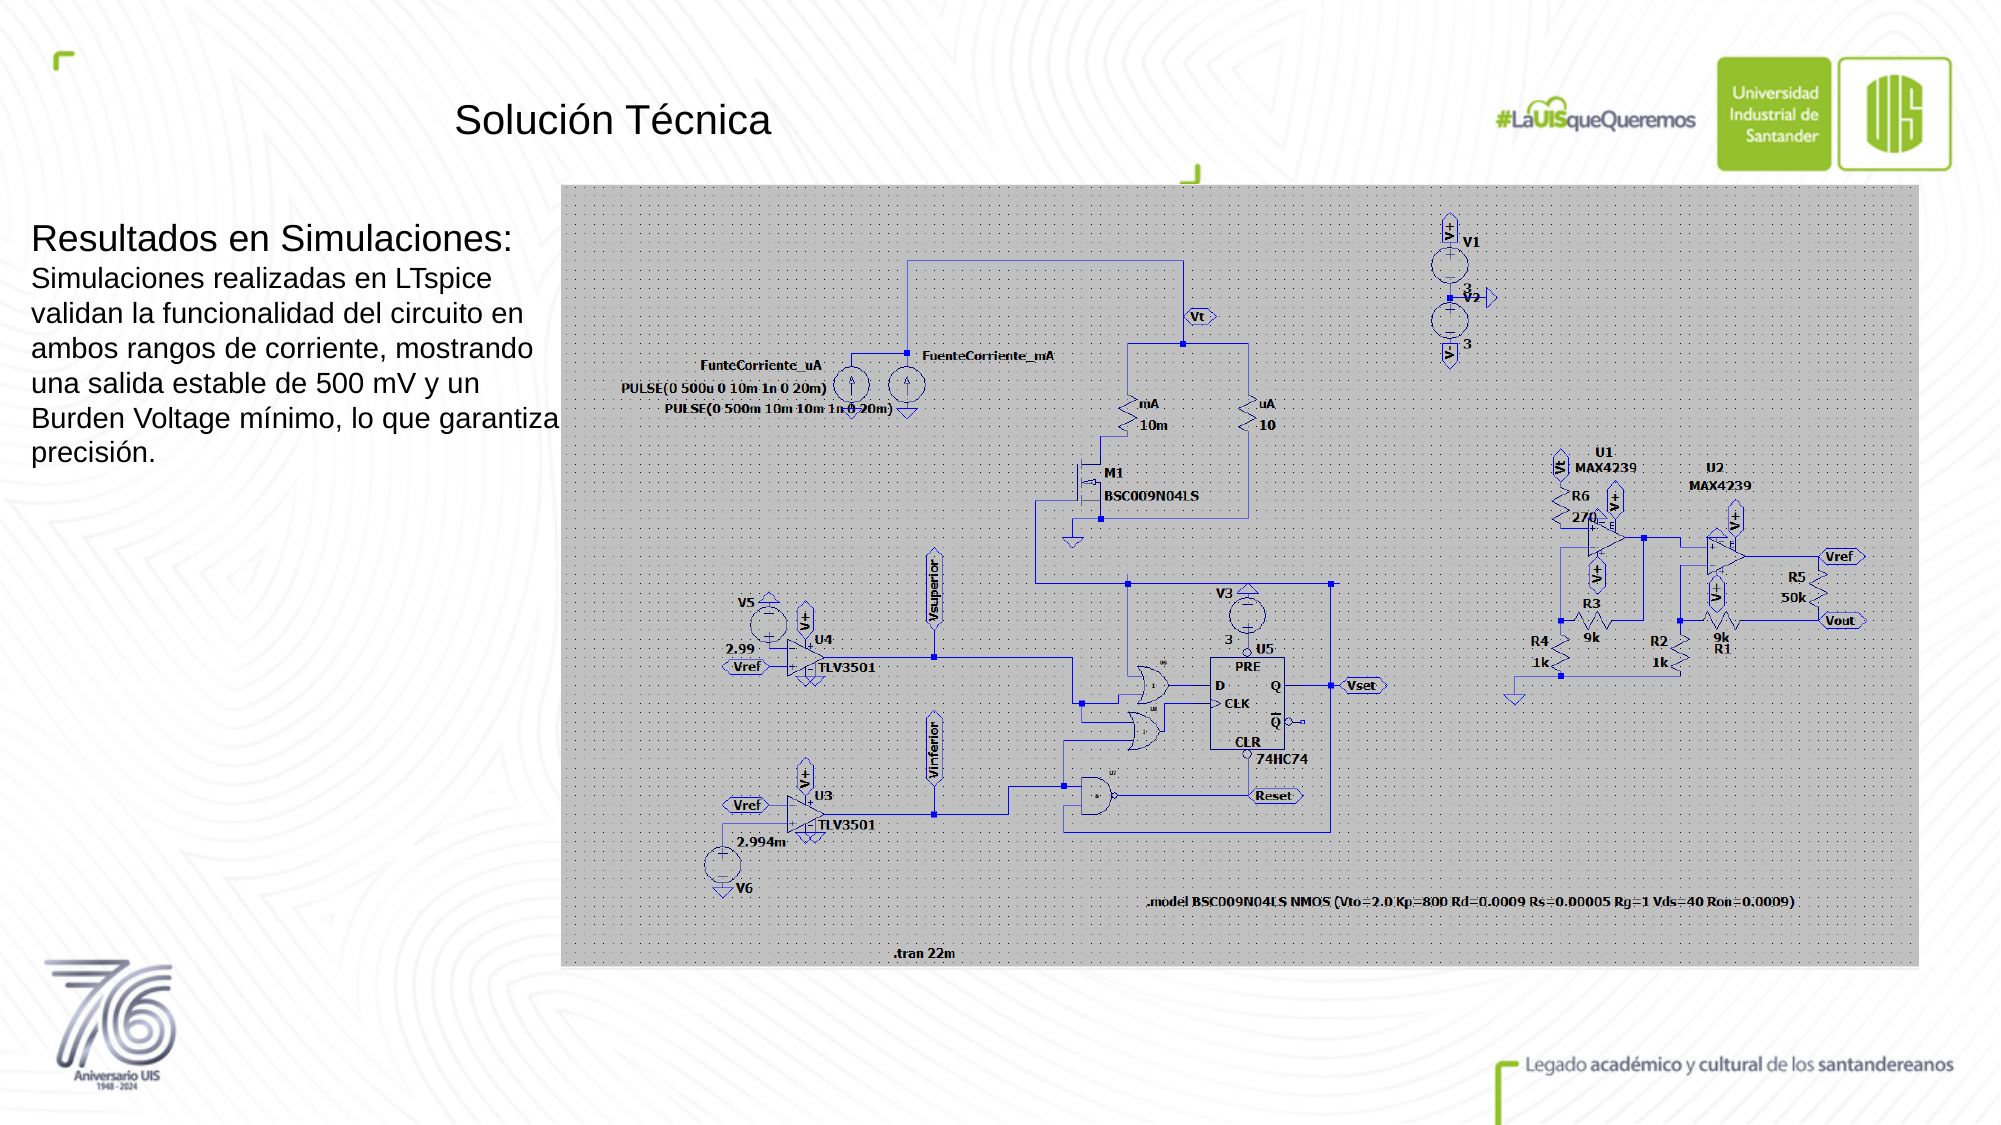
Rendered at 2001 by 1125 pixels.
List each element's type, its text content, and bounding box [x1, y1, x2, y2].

text_box Resultados en Simulaciones: Simulaciones realizadas en LTspice validan la funcionalidad del circuito en ambos rangos de corriente, mostrando una salida estable de 500 mV y un Burden Voltage mínimo, lo que garantiza precisión. [16, 206, 560, 768]
text_box Solución Técnica [56, 58, 1181, 177]
picture [0, 0, 2001, 1125]
